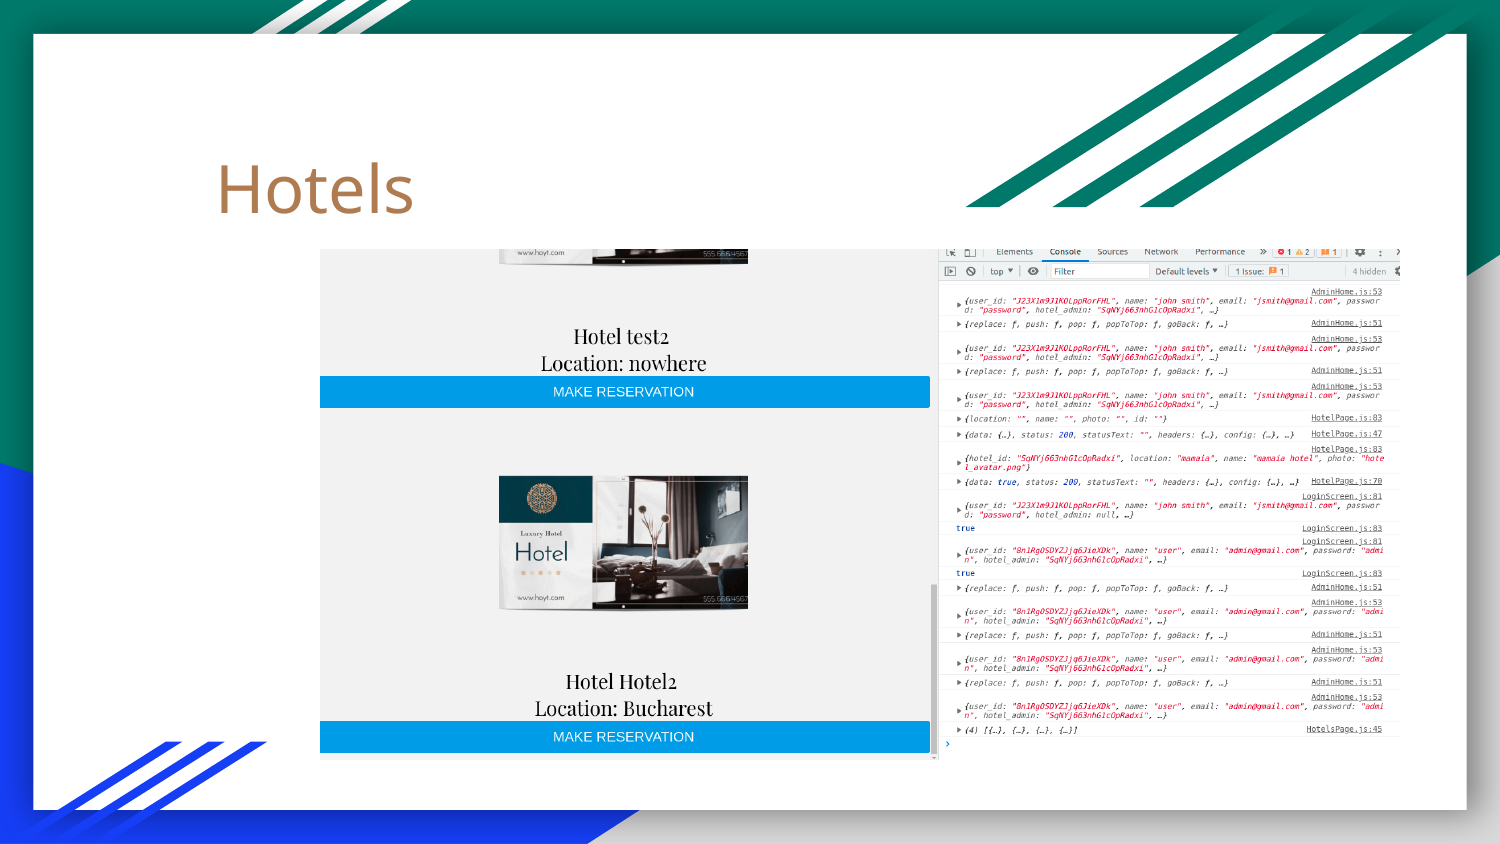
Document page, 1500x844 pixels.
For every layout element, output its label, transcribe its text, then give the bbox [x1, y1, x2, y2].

picture [320, 249, 1400, 760]
title Hotels [94, 91, 537, 284]
